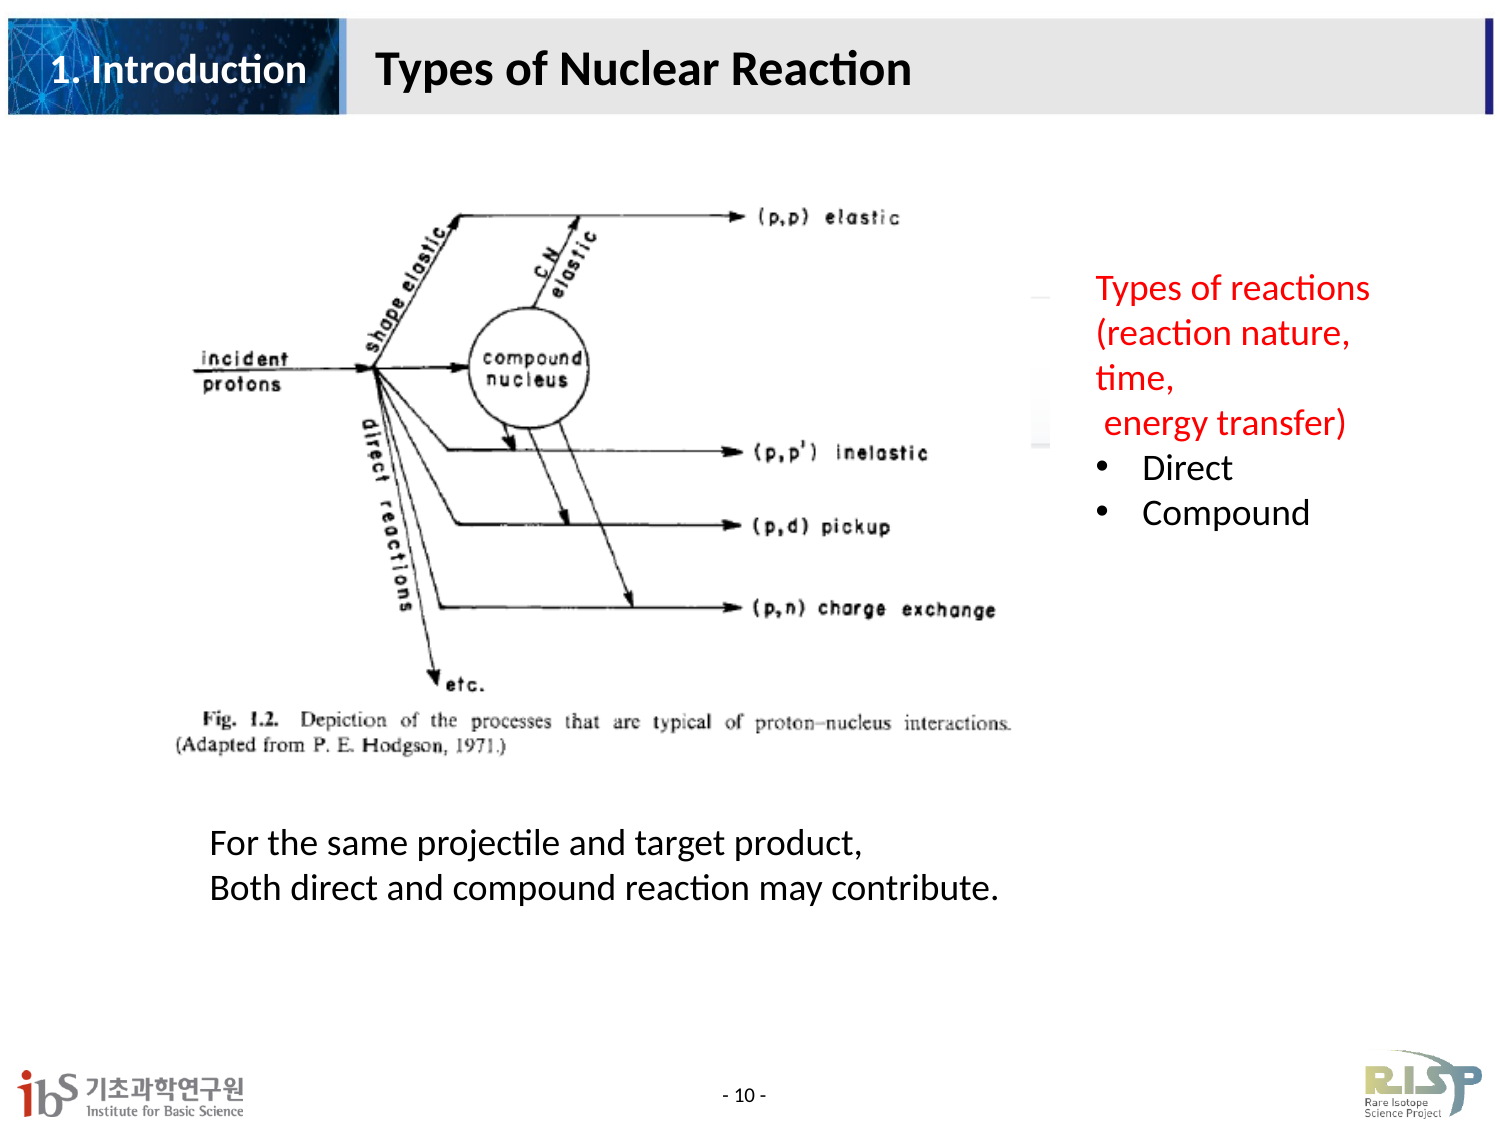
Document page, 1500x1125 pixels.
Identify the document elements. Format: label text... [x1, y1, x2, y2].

picture [2, 10, 1500, 764]
text_box Types of reactions (reaction nature, time, energy transfer) Direct Compound [1080, 255, 1447, 540]
text_box For the same projectile and target product, Both direct and compound reaction may contribute. [194, 810, 1294, 916]
picture [1364, 1049, 1482, 1119]
picture [17, 1070, 243, 1117]
